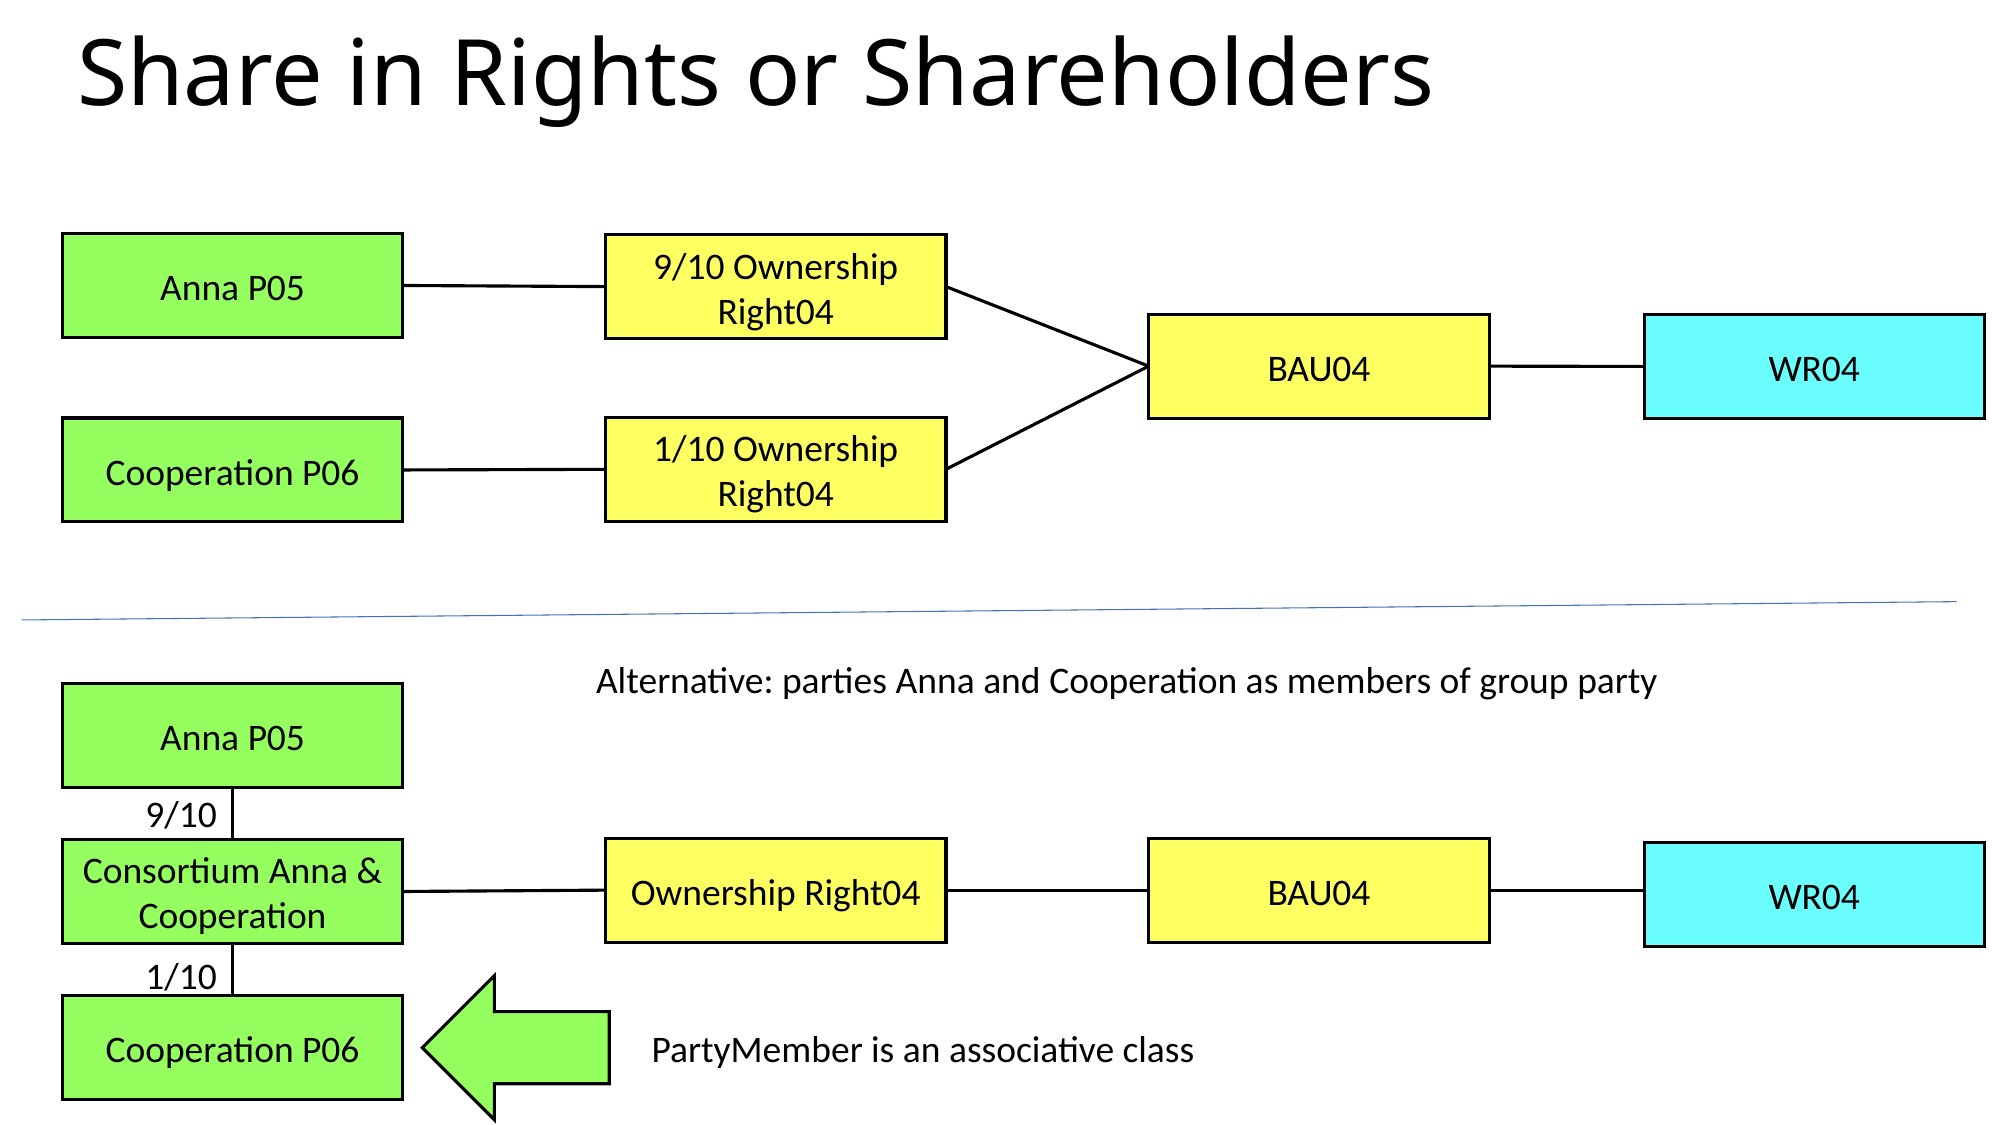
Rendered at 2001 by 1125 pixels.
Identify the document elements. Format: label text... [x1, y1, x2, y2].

text_box 9/10 Ownership Right04 [605, 237, 947, 340]
text_box 1/10 Ownership Right04 [605, 416, 947, 522]
text_box 9/10 [130, 783, 232, 843]
text_box Alternative: parties Anna and Cooperation as members of group party [581, 649, 1682, 709]
text_box Anna P05 [61, 682, 404, 788]
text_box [945, 367, 1149, 470]
text_box Share in Rights or Shareholders [62, 19, 1985, 237]
text_box BAU04 [1149, 313, 1490, 419]
text_box Consortium Anna & Cooperation [61, 838, 404, 944]
text_box WR04 [1643, 313, 1986, 419]
text_box Cooperation P06 [61, 417, 404, 523]
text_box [21, 601, 1957, 620]
text_box WR04 [1643, 842, 1986, 948]
text_box 1/10 [130, 944, 232, 1005]
text_box BAU04 [1148, 837, 1490, 943]
text_box Anna P05 [61, 232, 404, 338]
text_box Ownership Right04 [605, 837, 947, 943]
text_box PartyMember is an associative class [636, 1017, 1256, 1077]
text_box [420, 973, 611, 1123]
text_box Cooperation P06 [61, 994, 404, 1100]
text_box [945, 286, 1149, 367]
